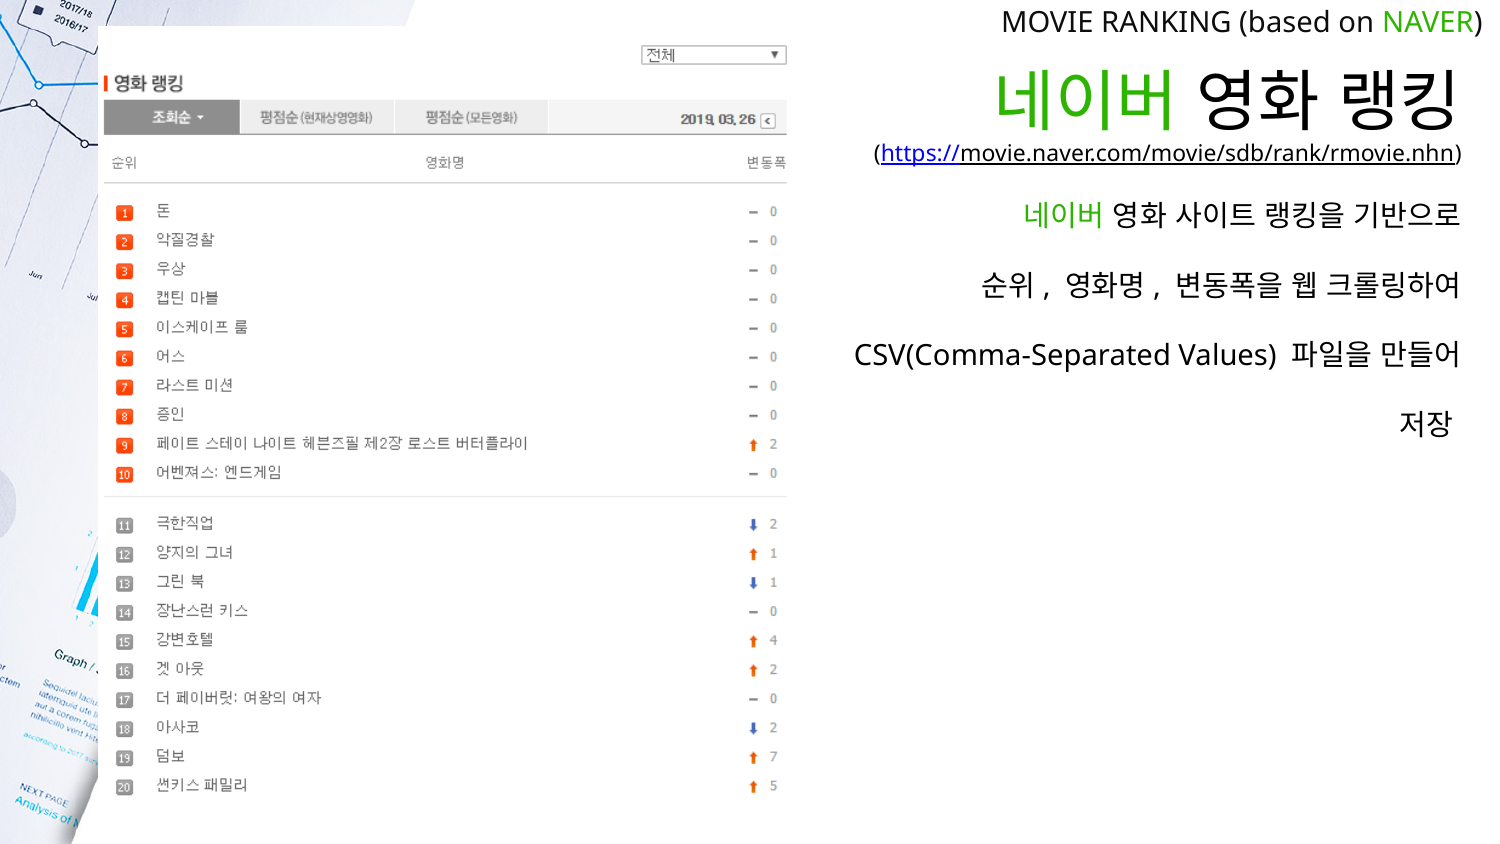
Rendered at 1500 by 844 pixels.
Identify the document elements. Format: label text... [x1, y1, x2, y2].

text_box 네이버 영화 랭킹 (https://movie.naver.com/movie/sdb/rank/rmovie.nhn) 네이버 영화 사이트 랭킹을 기반으로 순위, 영화명, 변동폭을 웹 크롤링하여 CSV(Comma-Separated Values) 파일을 만들어 저장 [822, 50, 1477, 519]
picture [0, 0, 1500, 844]
text_box MOVIE RANKING (based on NAVER) [503, 0, 1498, 46]
